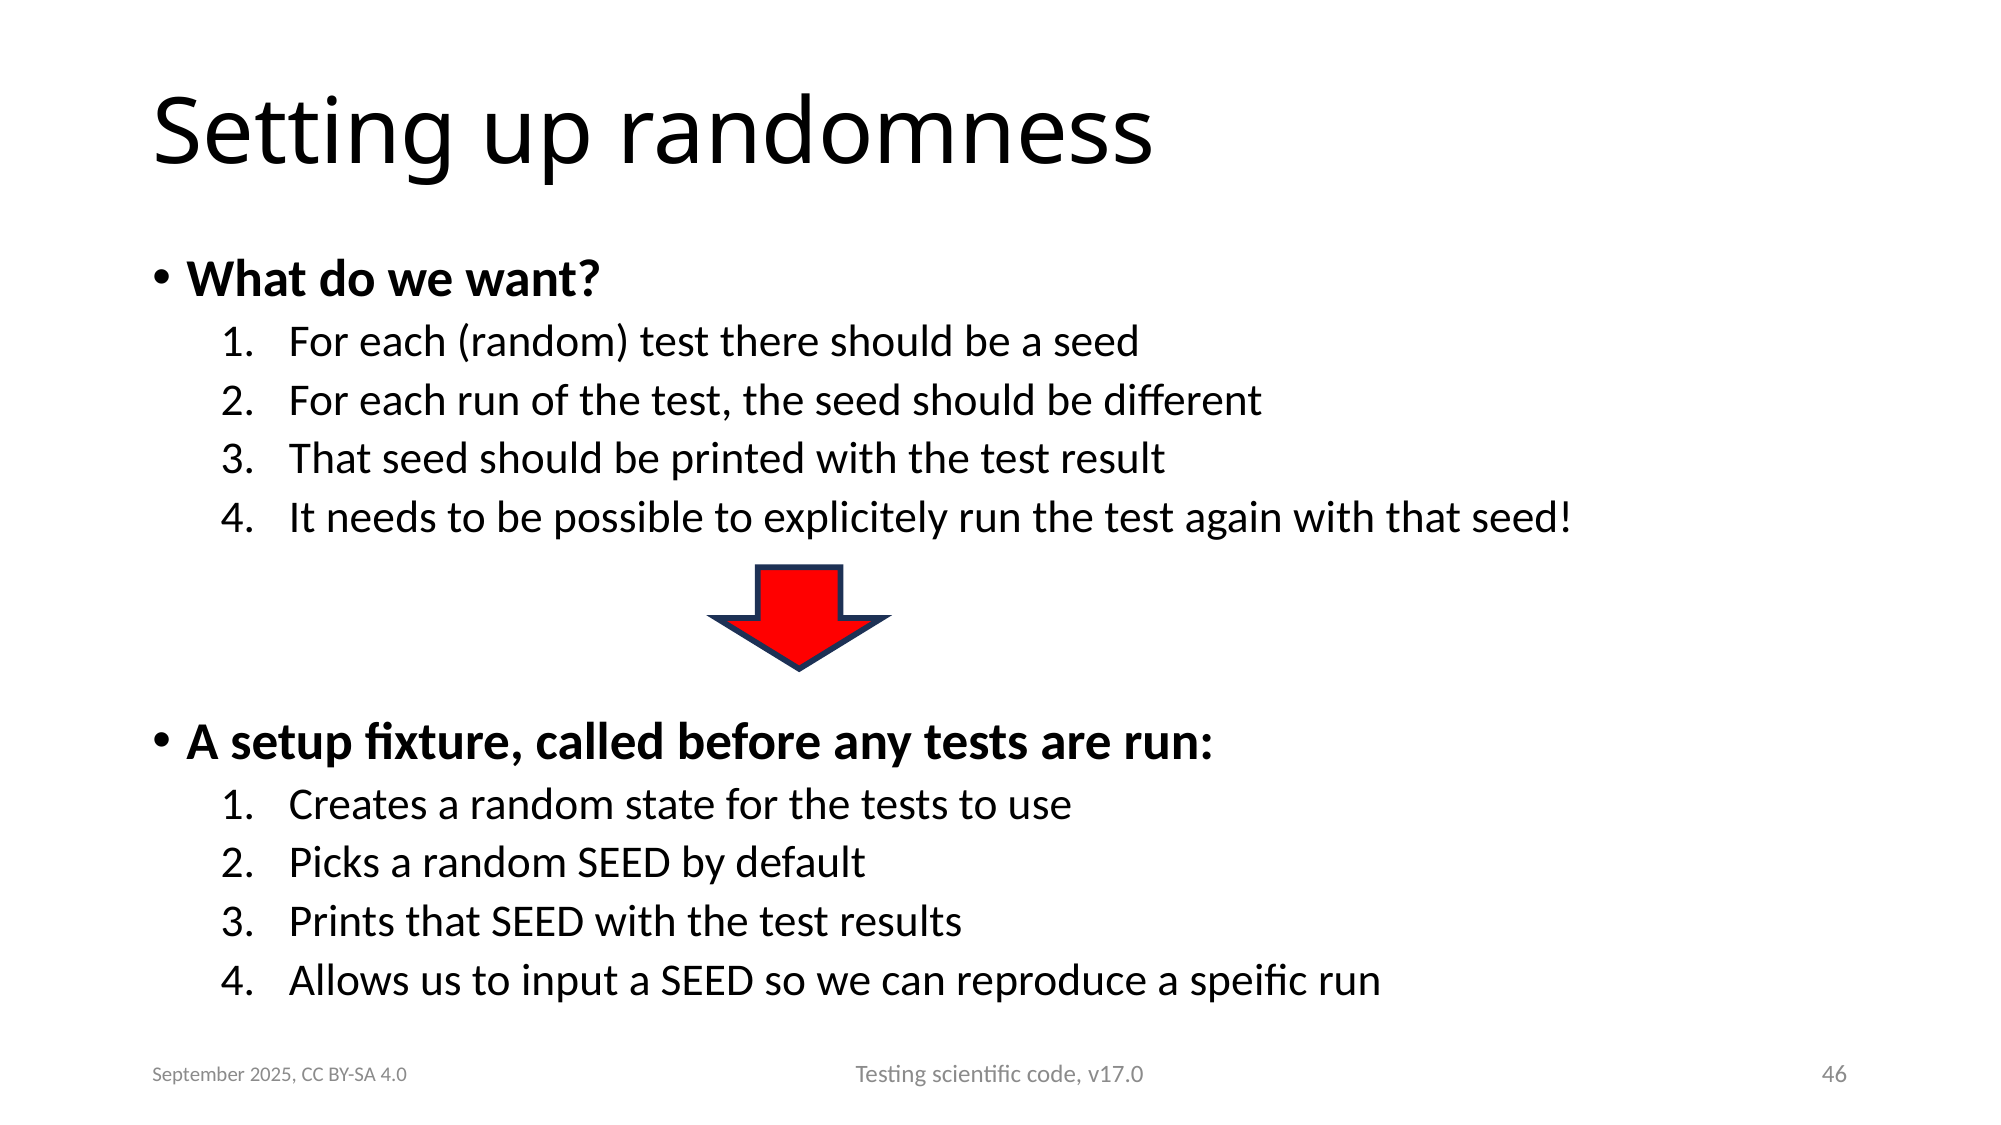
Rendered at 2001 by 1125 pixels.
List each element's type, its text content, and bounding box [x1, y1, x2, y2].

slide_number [137, 1042, 588, 1103]
list What do we want? For each (random) test there should be a seed For each run of the test, the seed should be different That seed should be printed with the test result It needs to be possible to explicitely run the test again with that seed! A setup fixture, called before any tests are run: Creates a random state for the tests to use Picks a random SEED by default Prints that SEED with the test results Allows us to input a SEED so we can reproduce a speific run [137, 243, 1863, 1014]
text_box [712, 566, 886, 671]
slide_number 46 [1412, 1042, 1863, 1103]
footer Testing scientific code, v17.0 [662, 1042, 1338, 1103]
title Setting up randomness [137, 59, 1863, 209]
